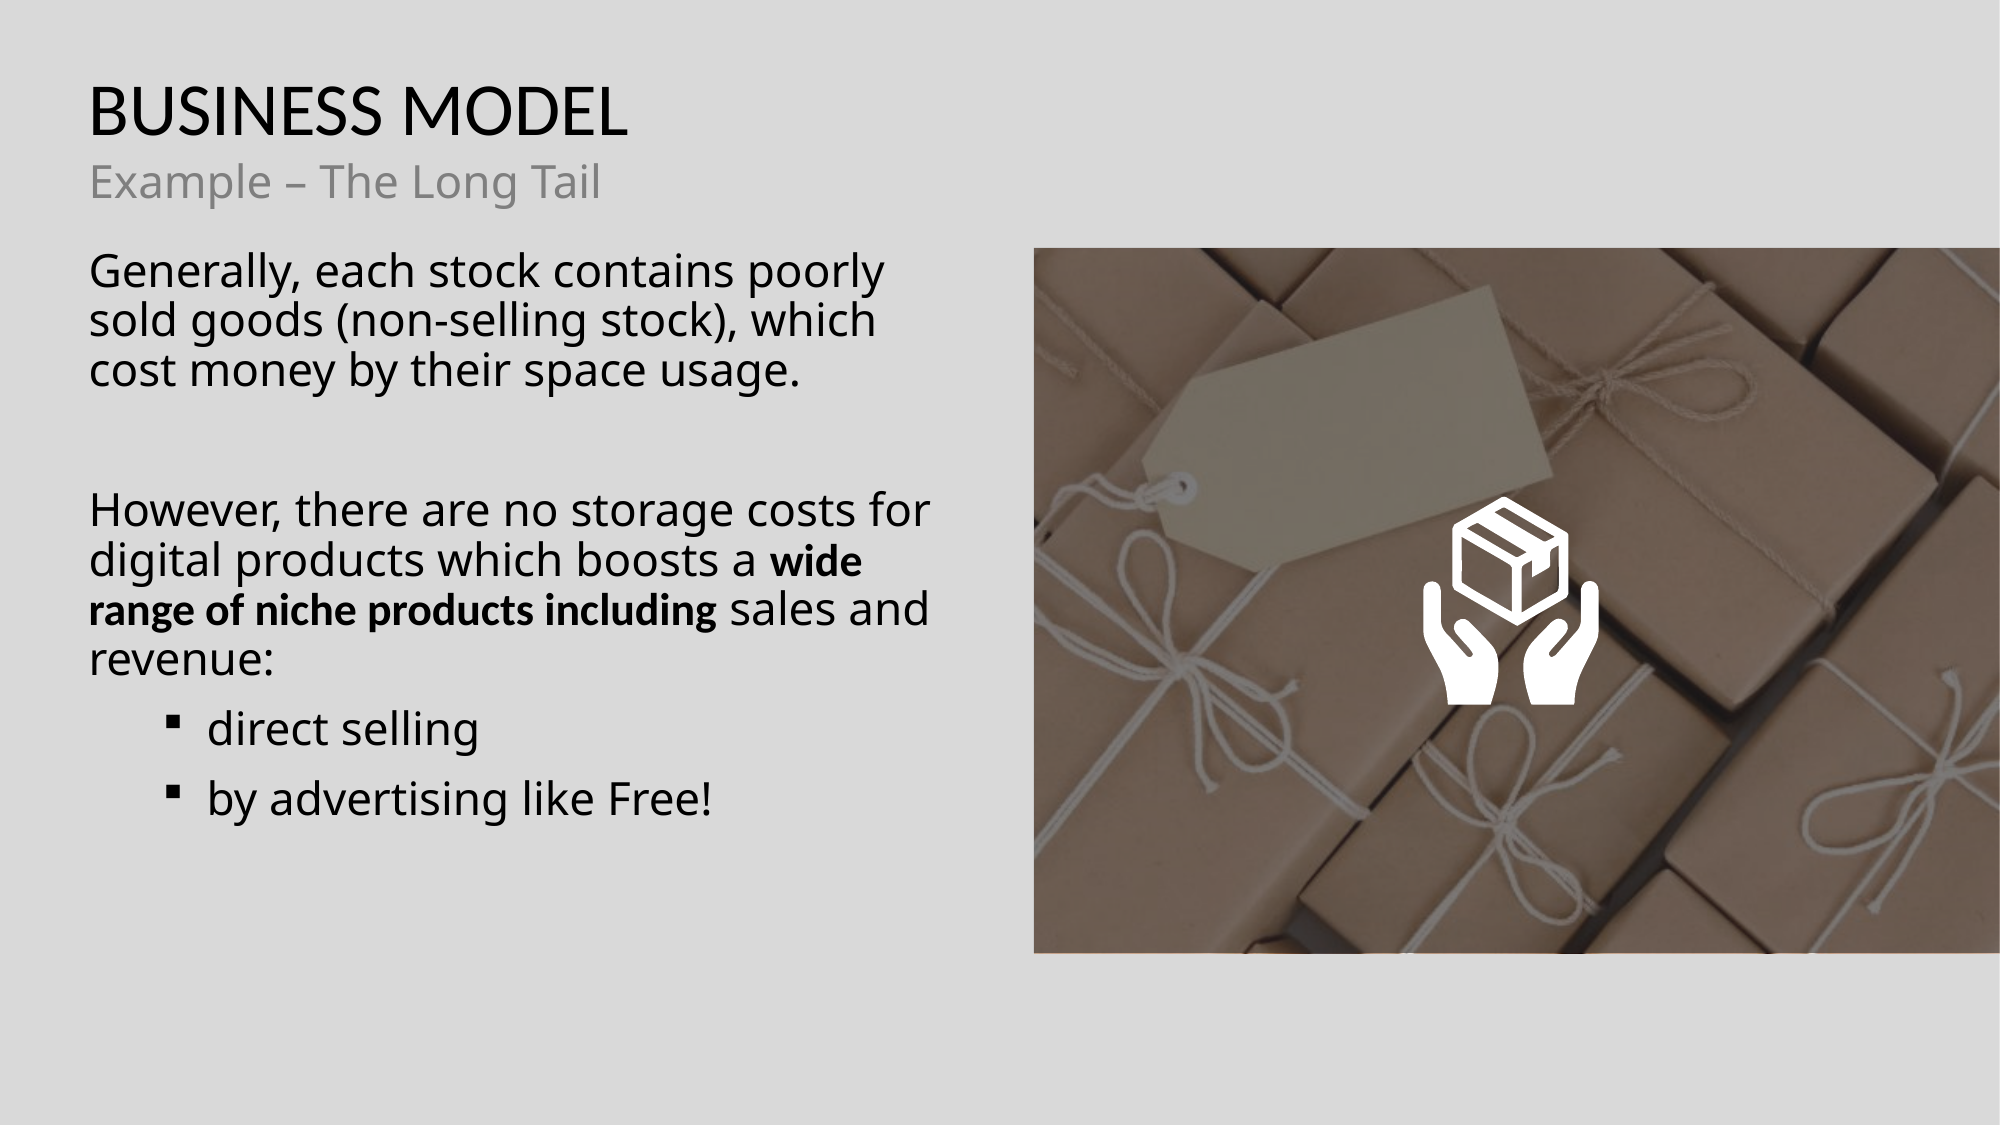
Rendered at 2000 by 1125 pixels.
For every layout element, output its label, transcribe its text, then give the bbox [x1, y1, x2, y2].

list Generally, each stock contains poorly sold goods (non-selling stock), which cost money by their space usage. However, there are no storage costs for digital products which boosts a wide range of niche products including sales and revenue: direct selling by advertising like Free! [88, 248, 966, 954]
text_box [1423, 496, 1599, 705]
title BUSINESS MODEL [88, 70, 1911, 159]
picture [1033, 247, 2000, 954]
list Example – The Long Tail [88, 159, 1911, 248]
